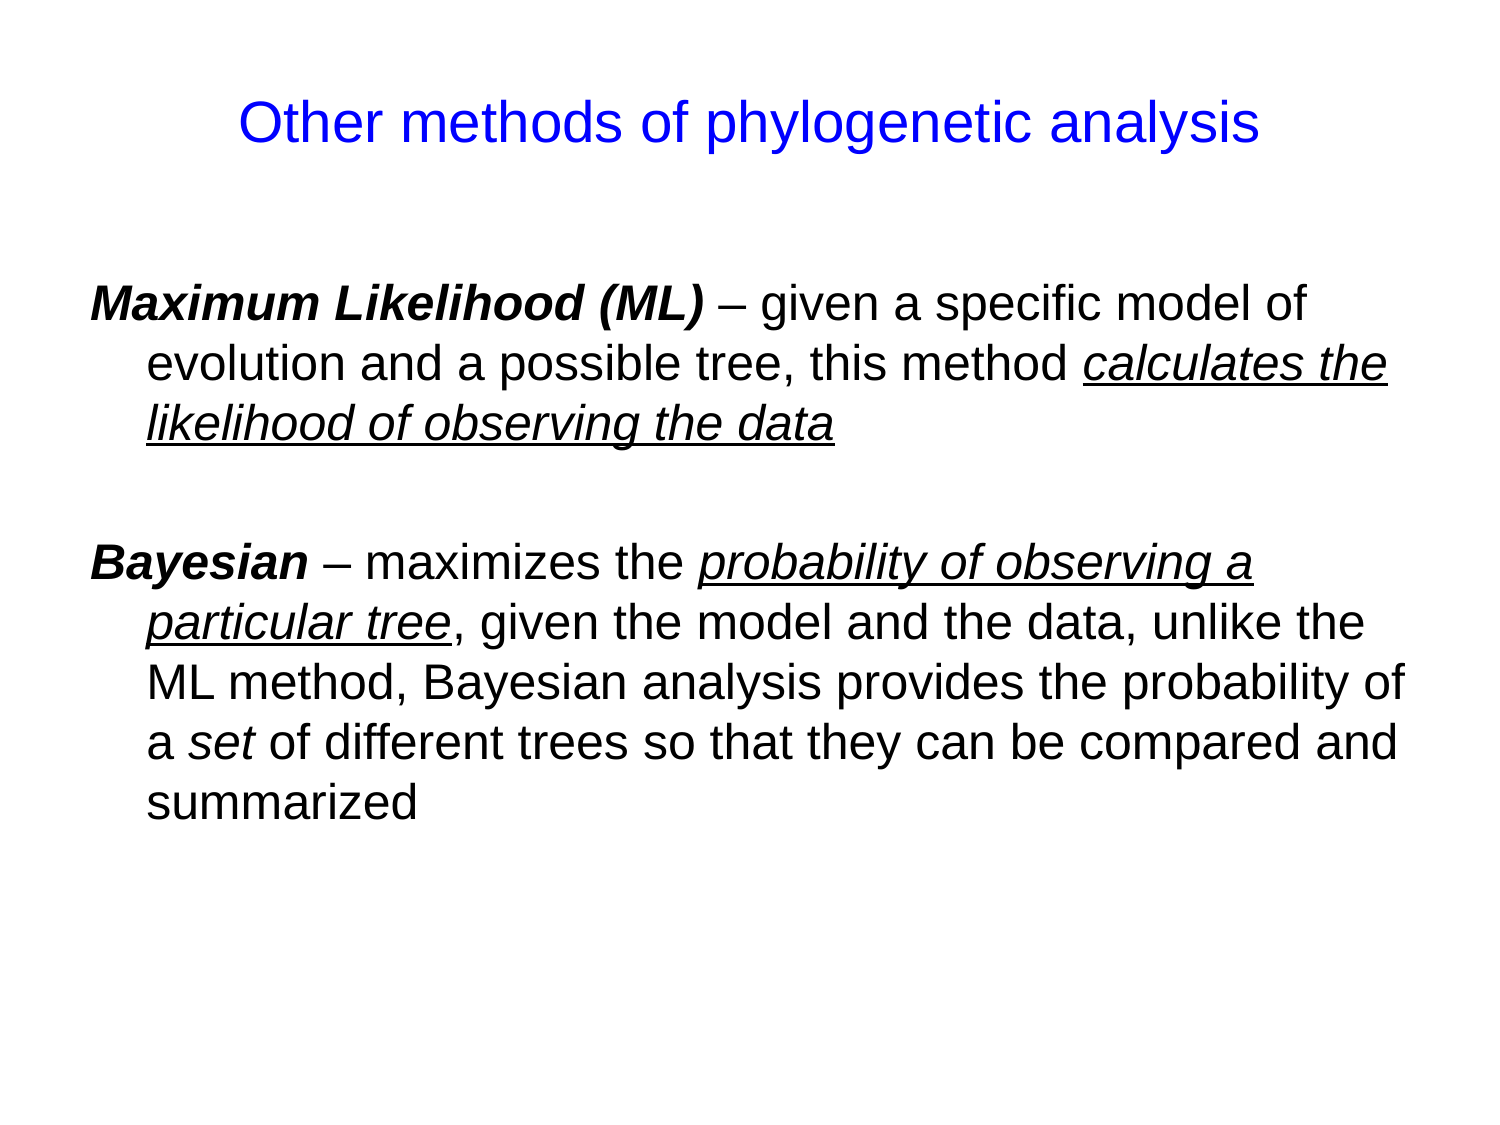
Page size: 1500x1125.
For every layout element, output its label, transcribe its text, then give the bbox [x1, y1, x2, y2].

list Maximum Likelihood (ML) – given a specific model of evolution and a possible tree, this method calculates the likelihood of observing the data Bayesian – maximizes the probability of observing a particular tree, given the model and the data, unlike the ML method, Bayesian analysis provides the probability of a set of different trees so that they can be compared and summarized [74, 262, 1426, 1006]
title Other methods of phylogenetic analysis [74, 24, 1426, 213]
